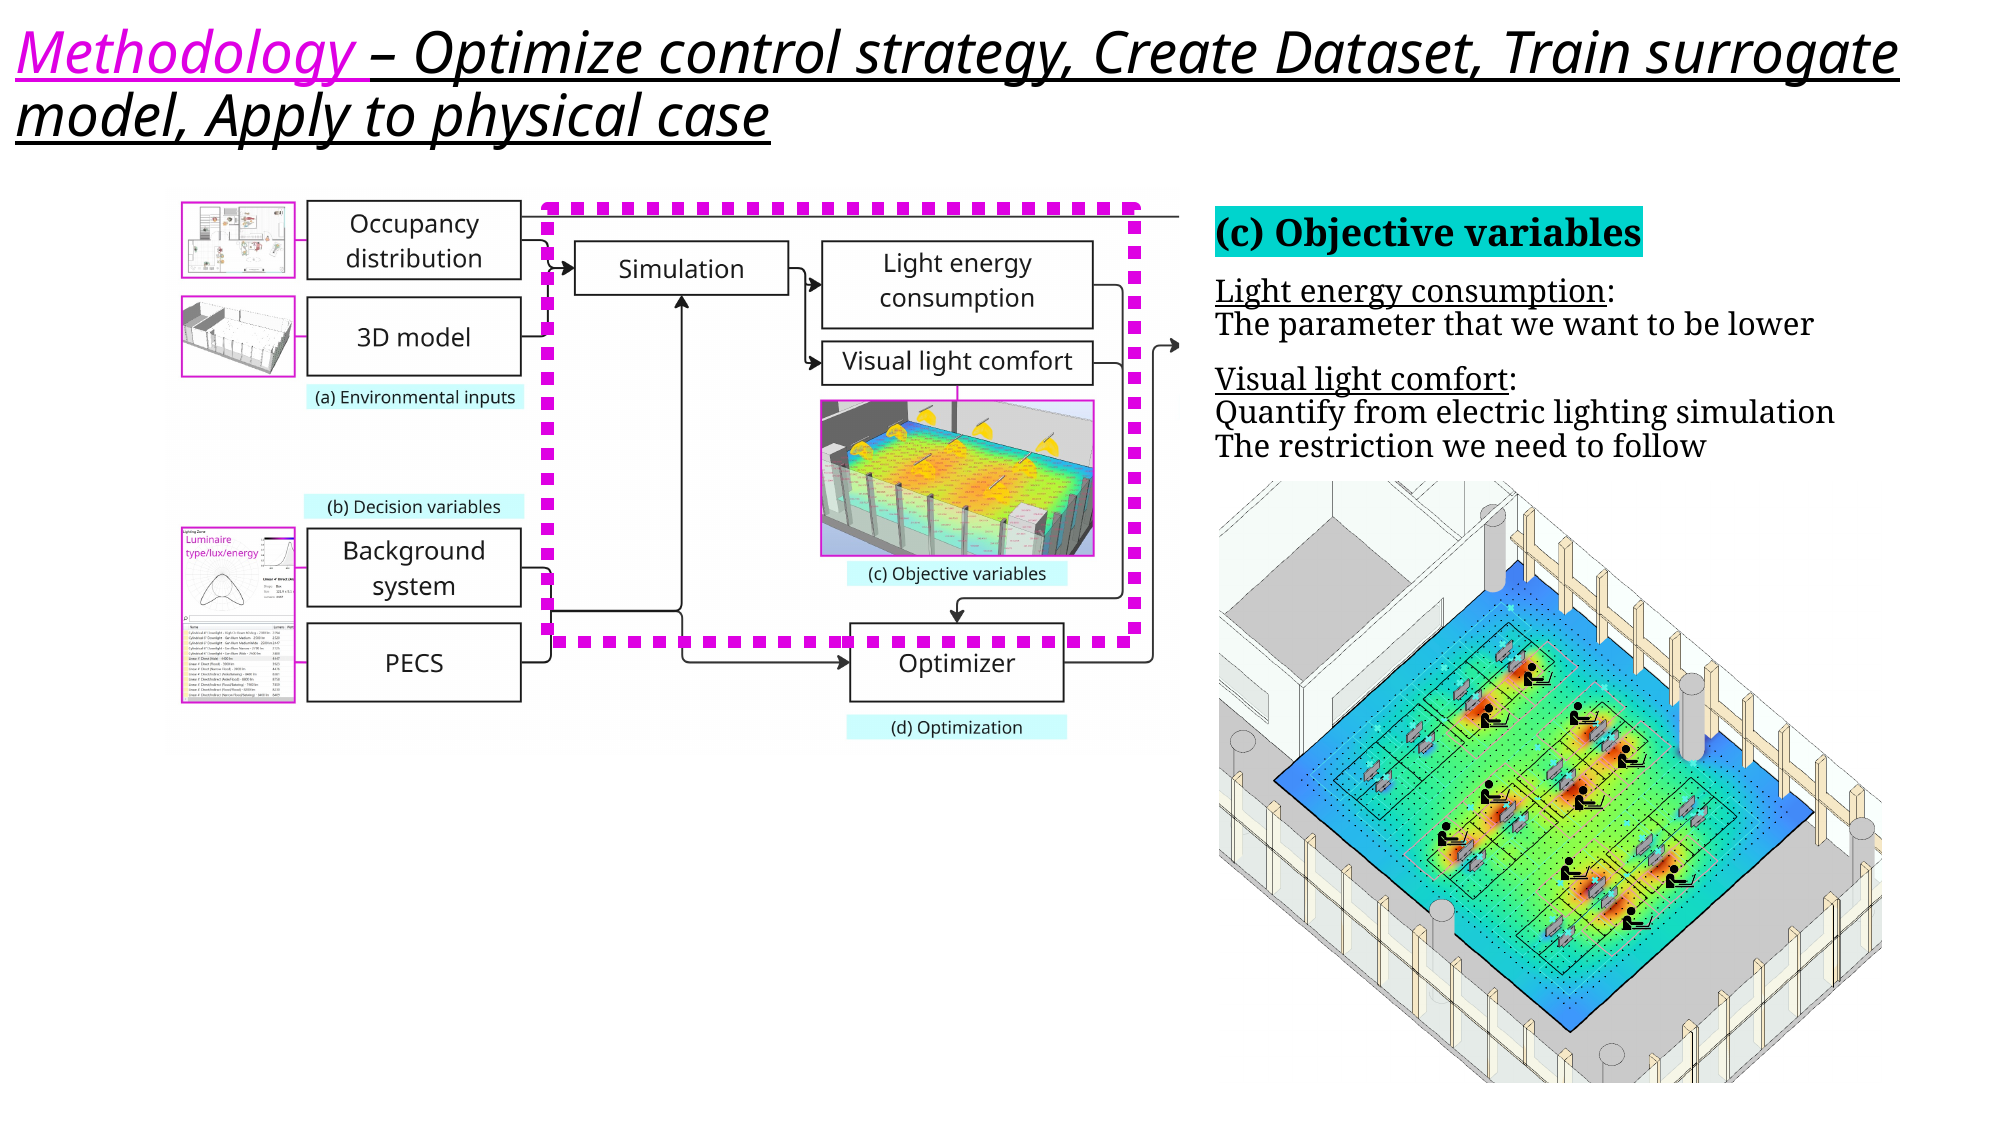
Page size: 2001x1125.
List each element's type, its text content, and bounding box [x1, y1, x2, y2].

picture [1218, 481, 1883, 1084]
list (c) Objective variables Light energy consumption: The parameter that we want to be lower Visual light comfort: Quantify from electric lighting simulation The restriction we need to follow [1199, 206, 2000, 998]
text_box Methodology – Optimize control strategy, Create Dataset, Train surrogate model, Apply to physical case [0, 0, 2000, 172]
picture [164, 186, 1180, 755]
